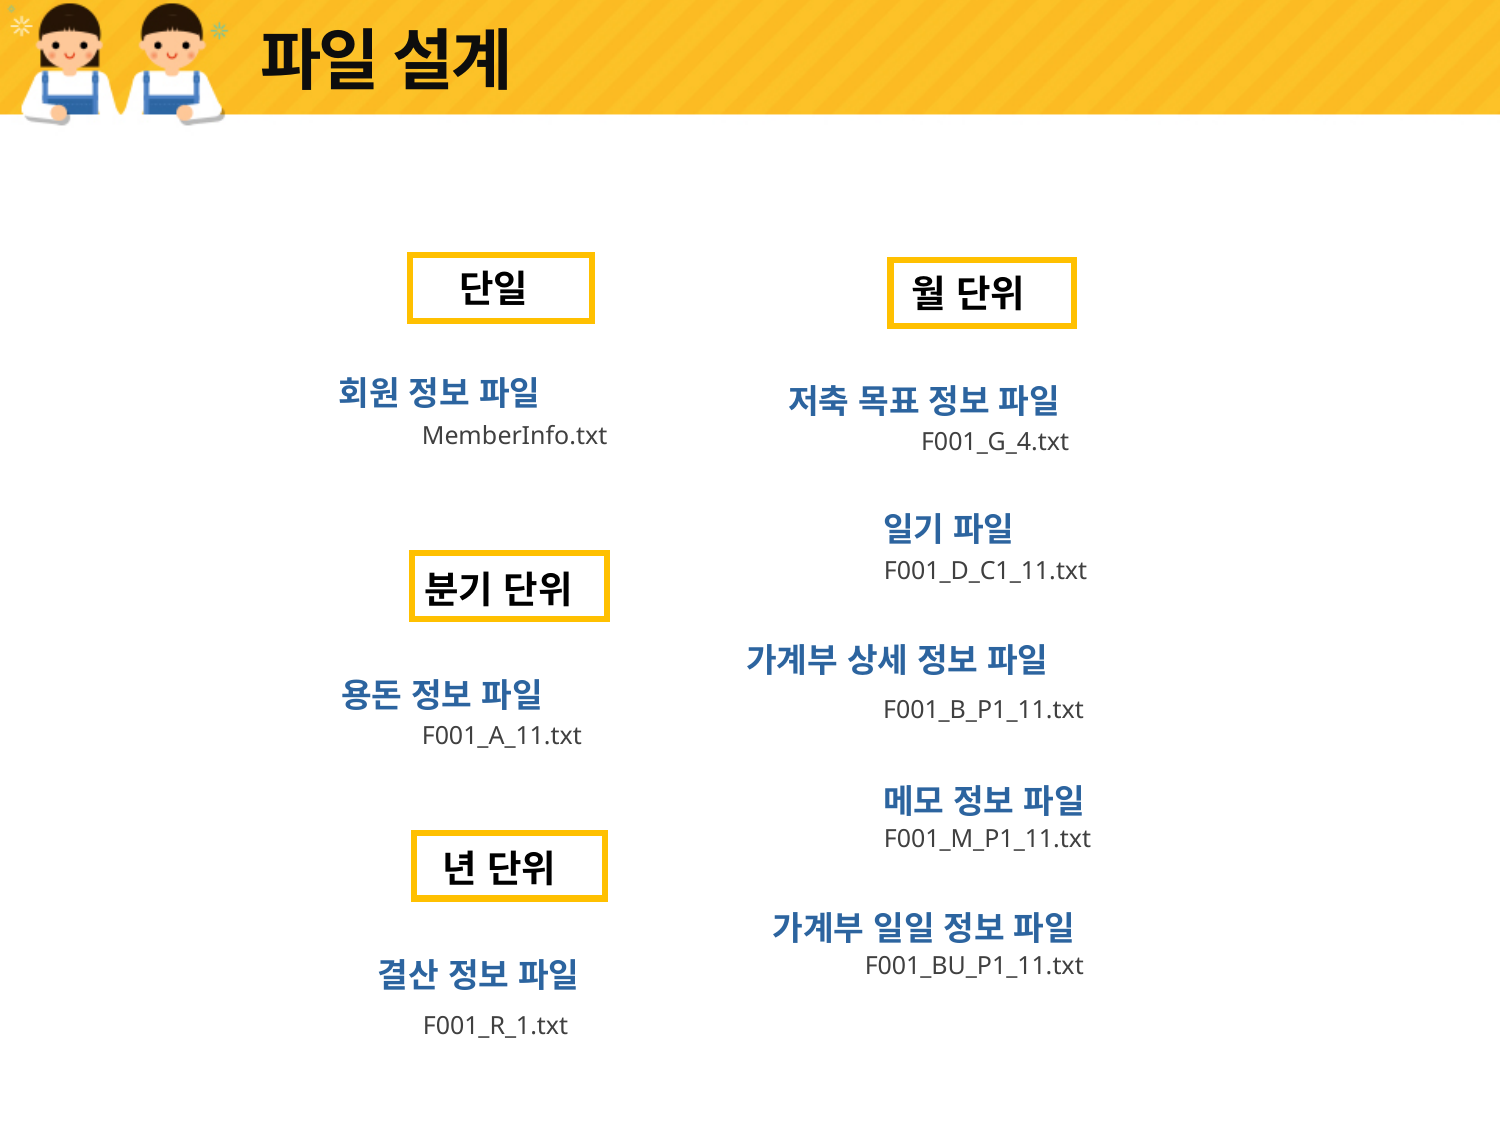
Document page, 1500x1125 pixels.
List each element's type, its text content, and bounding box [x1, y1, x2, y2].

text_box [385, 548, 612, 730]
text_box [820, 255, 1104, 972]
picture [0, 0, 1500, 1125]
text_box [394, 828, 611, 1028]
title 파일 설계 [245, 0, 1449, 128]
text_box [392, 250, 597, 435]
